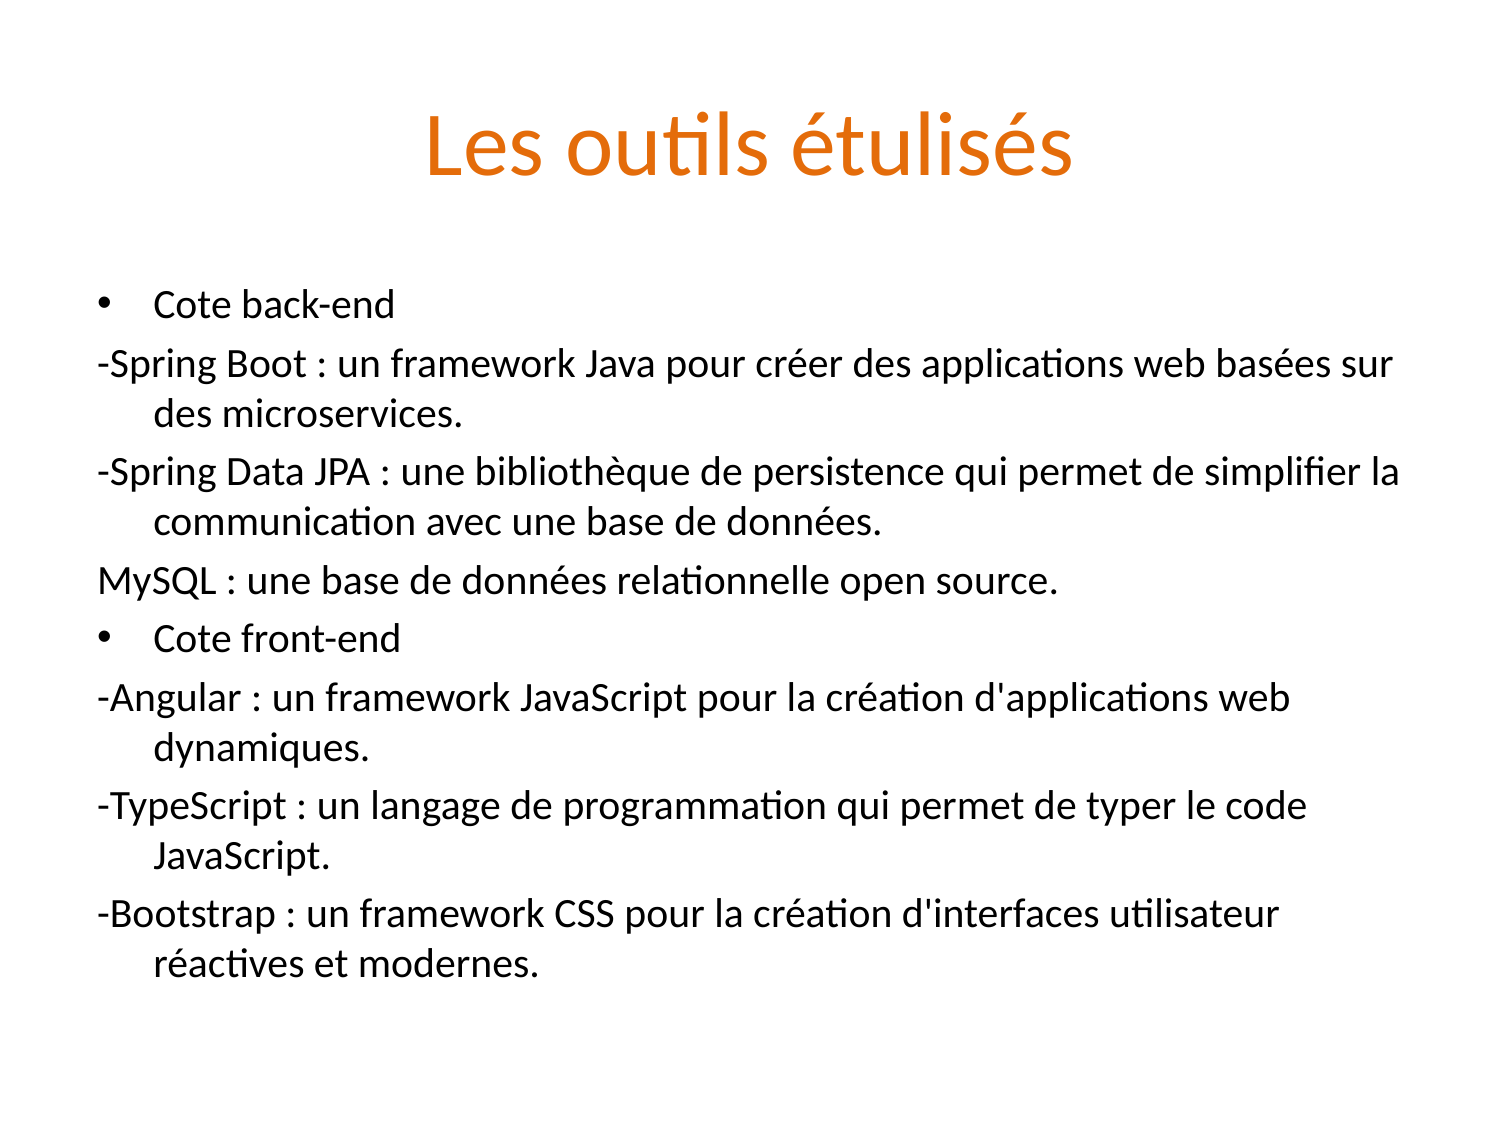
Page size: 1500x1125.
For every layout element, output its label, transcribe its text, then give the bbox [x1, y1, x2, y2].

list Cote back-end -Spring Boot : un framework Java pour créer des applications web basées sur des microservices. -Spring Data JPA : une bibliothèque de persistence qui permet de simplifier la communication avec une base de données. MySQL : une base de données relationnelle open source. Cote front-end -Angular : un framework JavaScript pour la création d'applications web dynamiques. -TypeScript : un langage de programmation qui permet de typer le code JavaScript. -Bootstrap : un framework CSS pour la création d'interfaces utilisateur réactives et modernes. [82, 269, 1432, 1012]
title Les outils étulisés [75, 45, 1425, 233]
